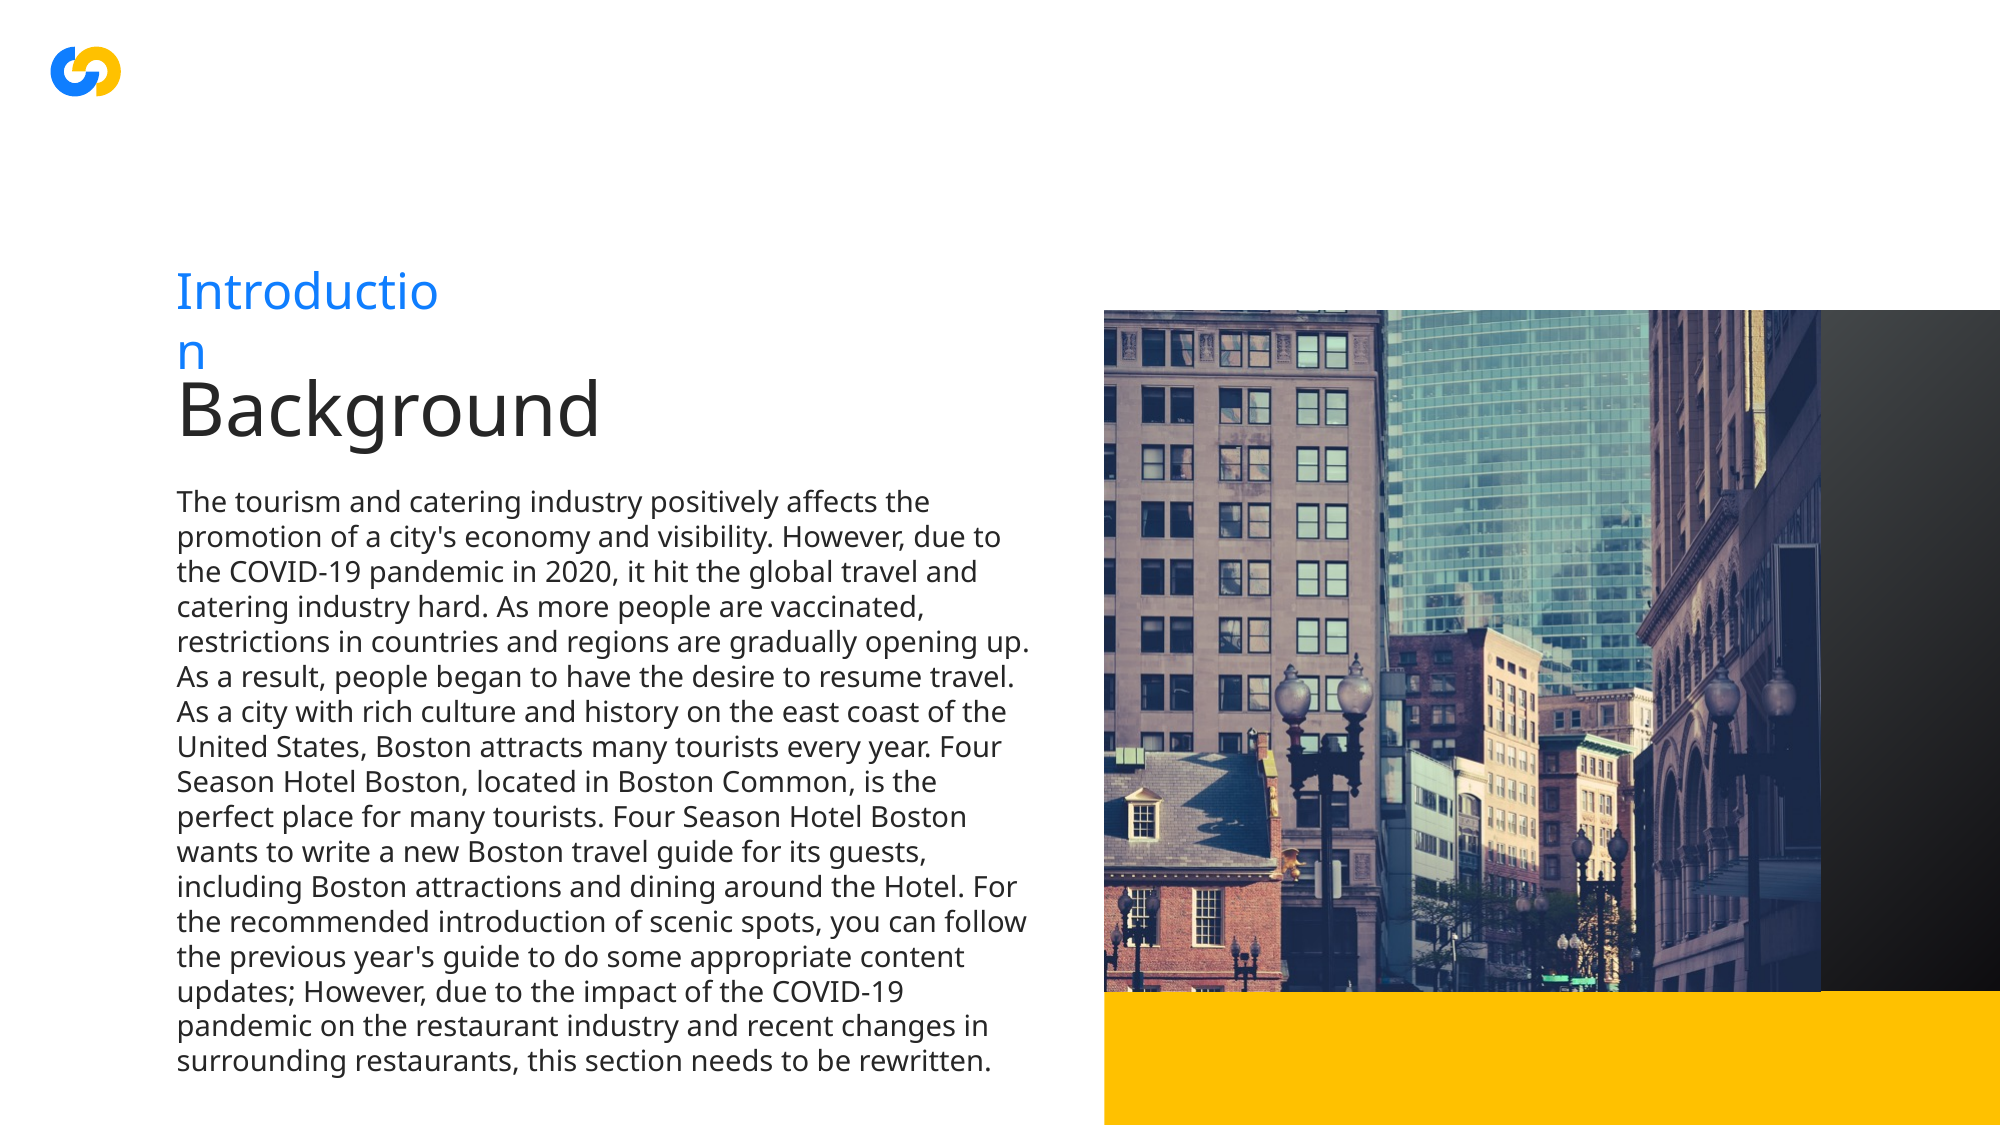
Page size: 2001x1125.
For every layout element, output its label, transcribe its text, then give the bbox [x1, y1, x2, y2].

text_box [1821, 310, 2000, 991]
text_box Background [161, 353, 944, 475]
text_box [1104, 991, 2000, 1125]
text_box Introduction [161, 251, 485, 415]
picture [1104, 309, 1821, 992]
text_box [50, 46, 122, 97]
text_box The tourism and catering industry positively affects the promotion of a city's economy and visibility. However, due to the COVID-19 pandemic in 2020, it hit the global travel and catering industry hard. As more people are vaccinated, restrictions in countries and regions are gradually opening up. As a result, people began to have the desire to resume travel. As a city with rich culture and history on the east coast of the United States, Boston attracts many tourists every year. Four Season Hotel Boston, located in Boston Common, is the perfect place for many tourists. Four Season Hotel Boston wants to write a new Boston travel guide for its guests, including Boston attractions and dining around the Hotel. For the recommended introduction of scenic spots, you can follow the previous year's guide to do some appropriate content updates; However, due to the impact of the COVID-19 pandemic on the restaurant industry and recent changes in surrounding restaurants, this section needs to be rewritten. [161, 475, 1057, 1086]
